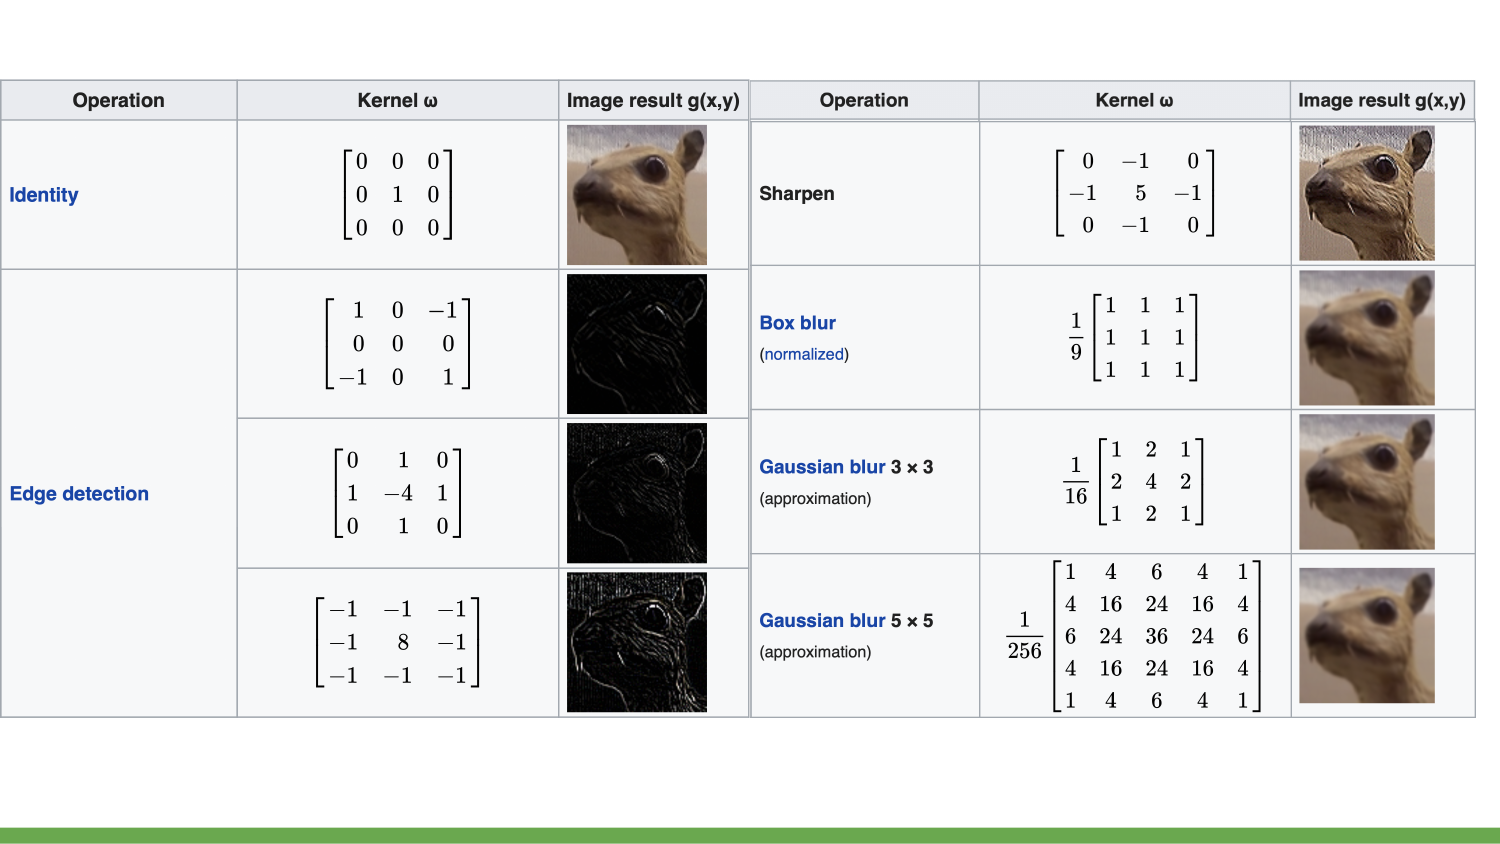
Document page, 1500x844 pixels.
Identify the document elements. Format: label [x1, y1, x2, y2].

picture [0, 79, 1476, 719]
